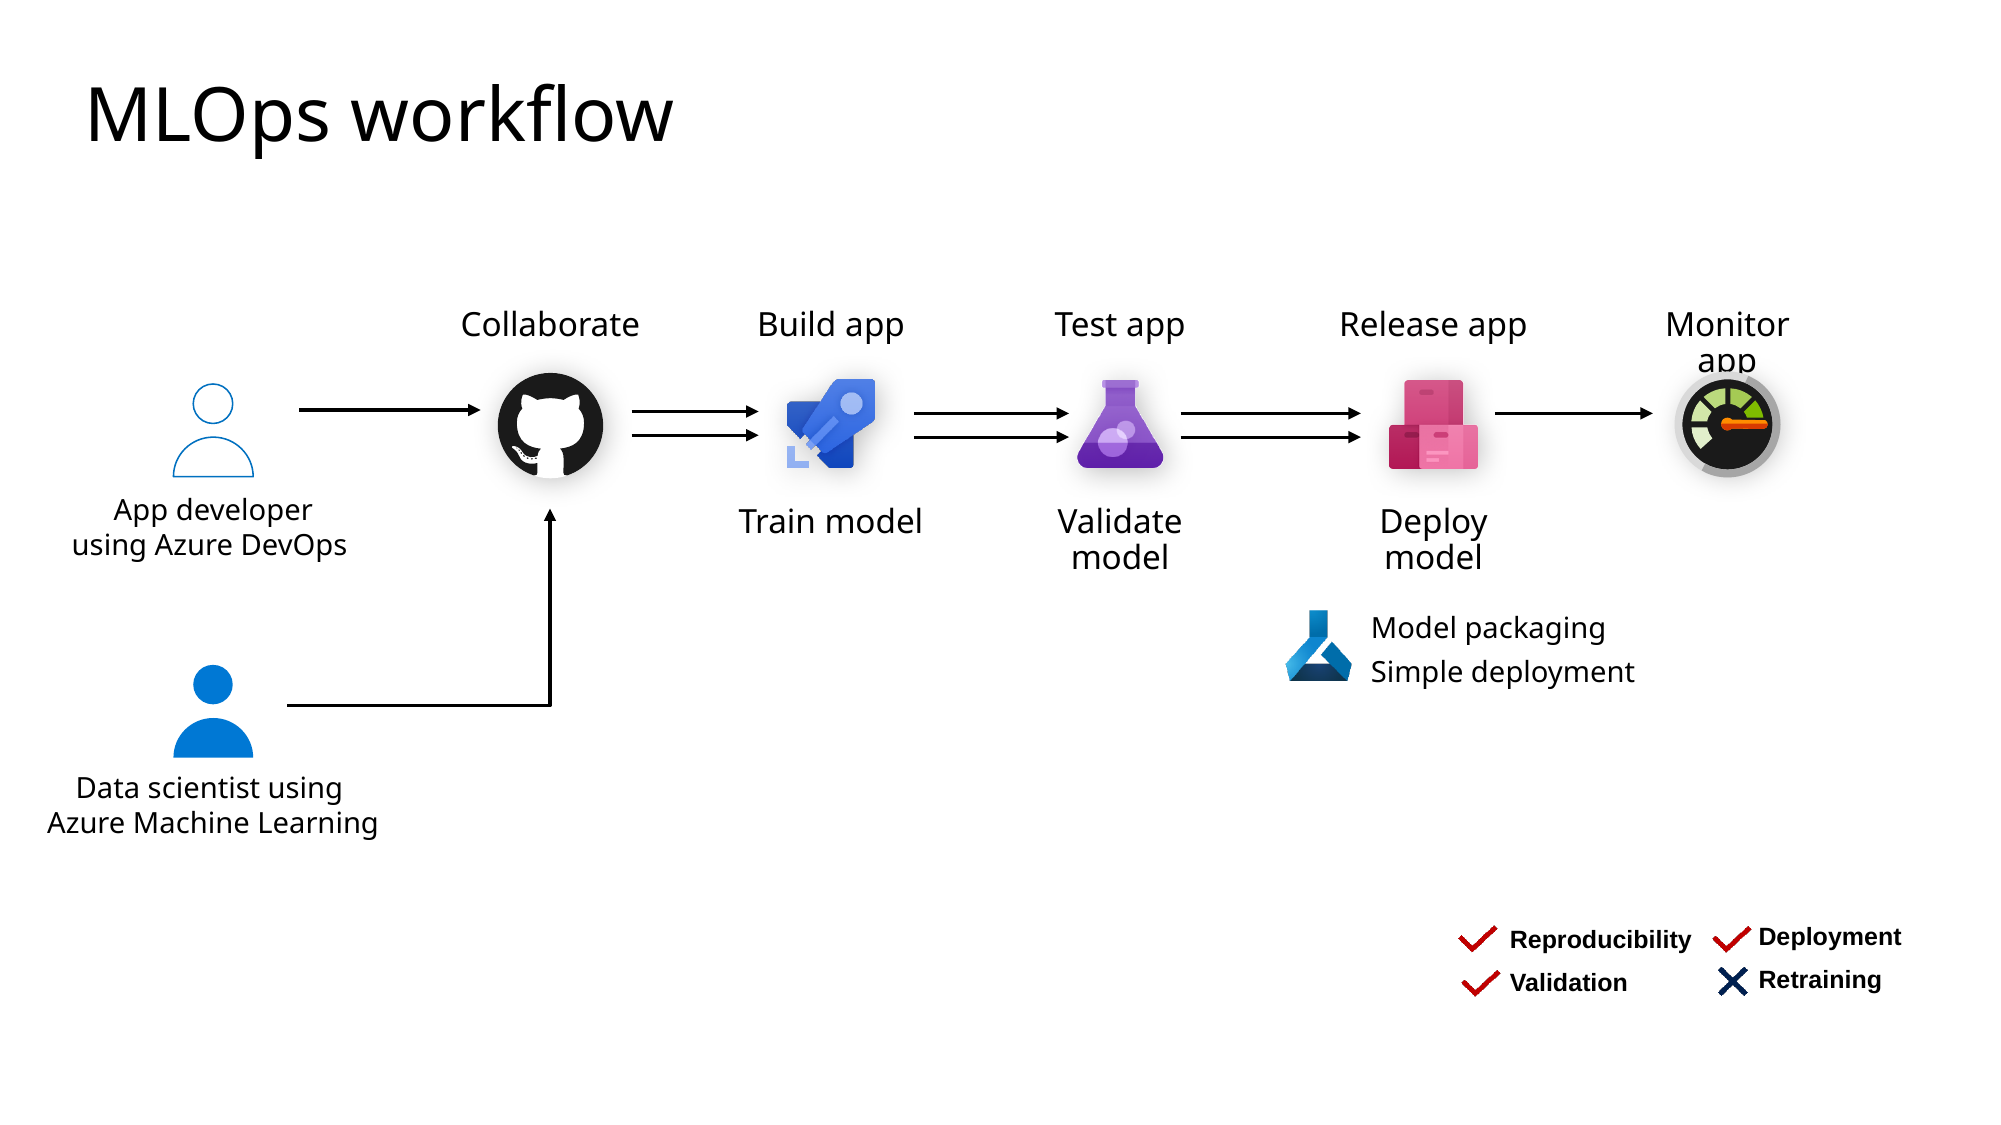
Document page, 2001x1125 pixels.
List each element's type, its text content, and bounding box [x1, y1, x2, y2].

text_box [173, 664, 254, 758]
text_box [287, 508, 557, 707]
picture [1076, 380, 1165, 469]
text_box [497, 372, 604, 479]
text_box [1674, 371, 1781, 478]
text_box Monitor app [1617, 300, 1838, 388]
text_box Reproducibility Validation [1495, 916, 1714, 1005]
text_box App developer using Azure DevOps [56, 484, 370, 569]
title MLOps workflow [69, 49, 1930, 174]
text_box Release app [1323, 300, 1544, 352]
text_box Validate model [994, 497, 1246, 585]
picture [1457, 918, 1498, 959]
text_box Model packaging Simple deployment [1356, 606, 1696, 697]
text_box Build app [720, 300, 942, 352]
text_box Deploy model [1323, 497, 1544, 585]
text_box Train model [720, 497, 942, 549]
picture [1711, 919, 1753, 1001]
picture [1282, 610, 1354, 682]
picture [1460, 962, 1501, 1003]
picture [786, 379, 876, 469]
text_box Deployment Retraining [1743, 913, 1963, 1002]
picture [1389, 380, 1478, 469]
text_box Collaborate [440, 300, 661, 352]
text_box Test app [1009, 300, 1231, 352]
text_box Data scientist using Azure Machine Learning [32, 761, 395, 847]
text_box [173, 383, 254, 477]
